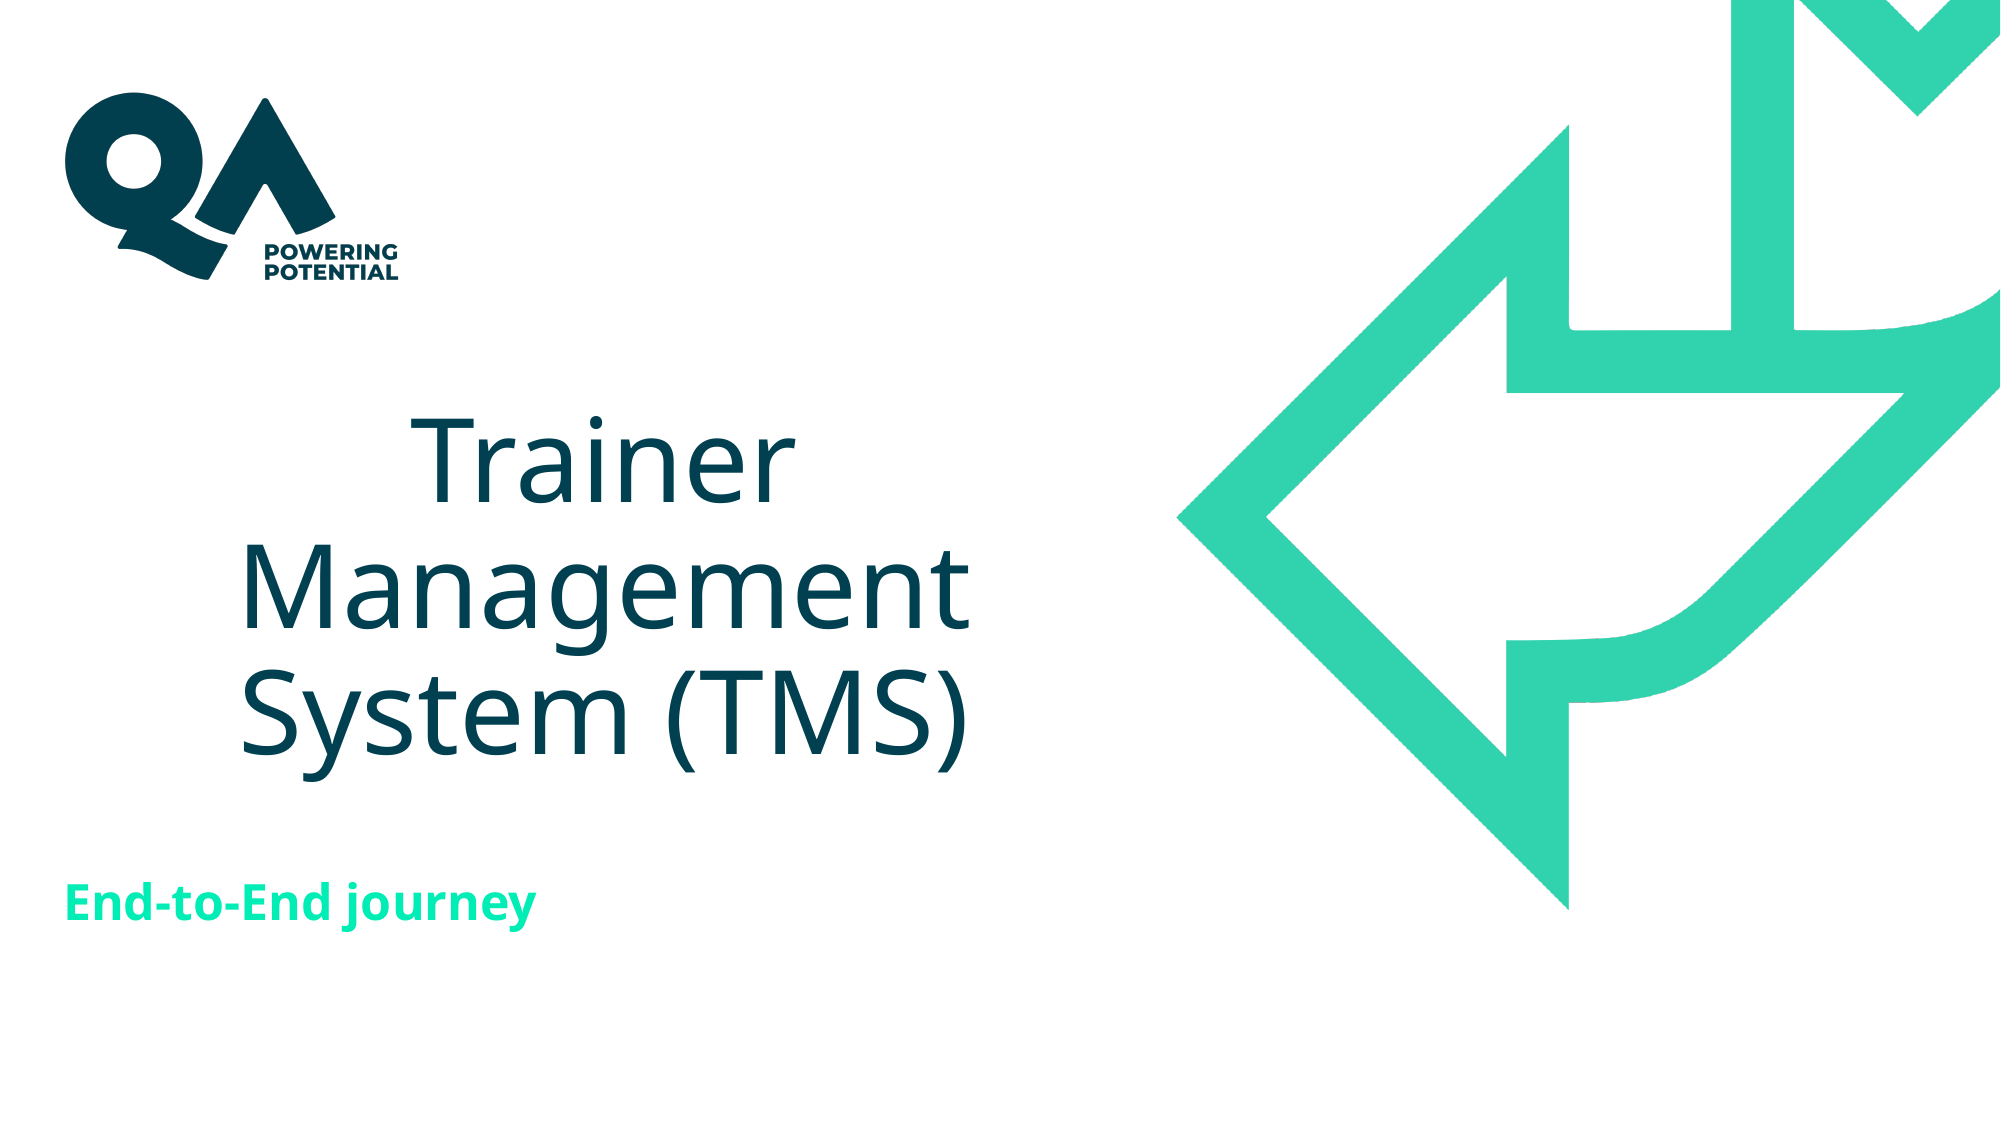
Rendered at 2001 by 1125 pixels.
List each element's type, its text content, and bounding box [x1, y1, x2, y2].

picture [1164, 0, 2001, 931]
title Trainer Management System (TMS) [63, 381, 1146, 780]
picture [13, 49, 447, 314]
list End-to-End journey [63, 884, 1147, 1002]
